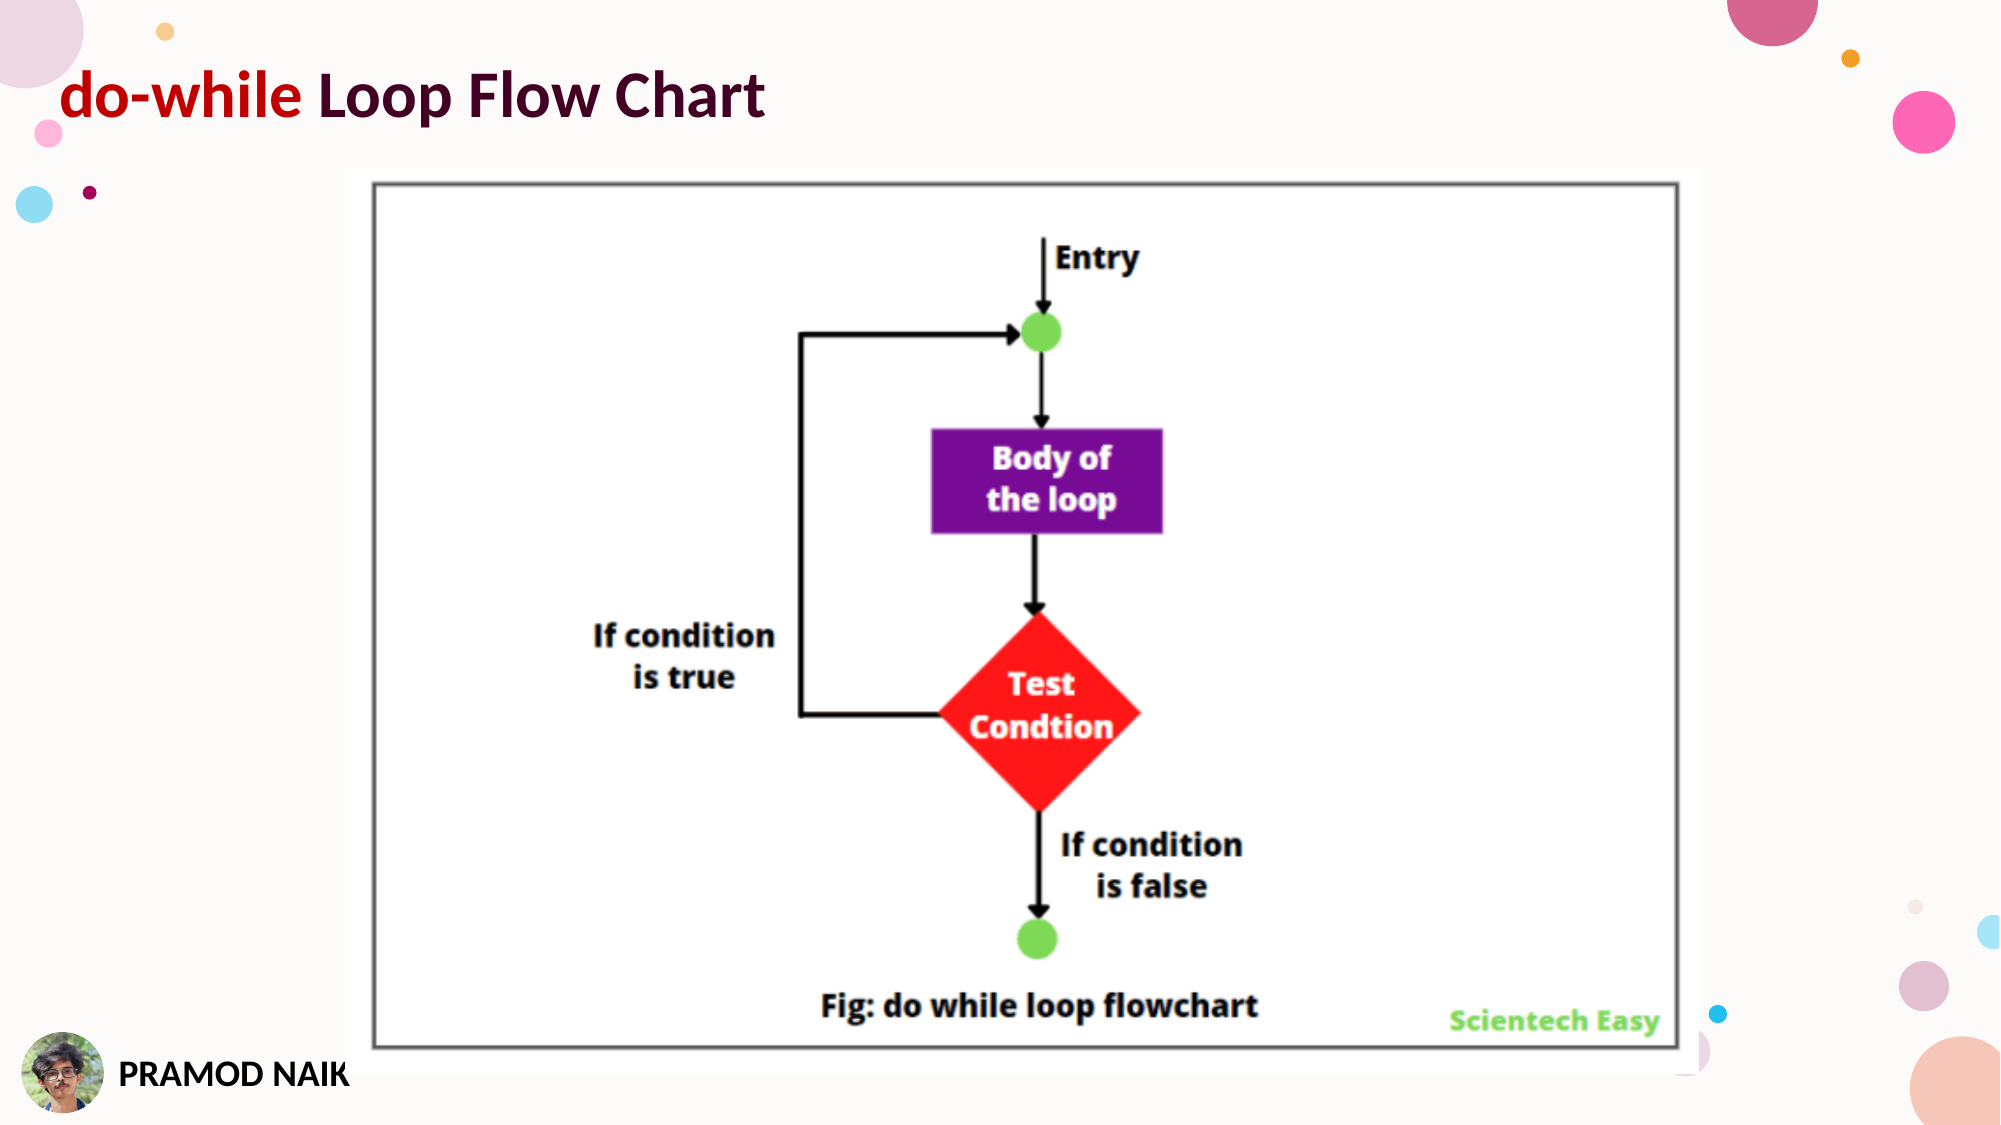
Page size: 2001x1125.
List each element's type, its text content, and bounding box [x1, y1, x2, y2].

list do-while Loop Flow Chart [44, 51, 905, 216]
picture [345, 168, 1699, 1074]
picture [21, 1031, 104, 1114]
